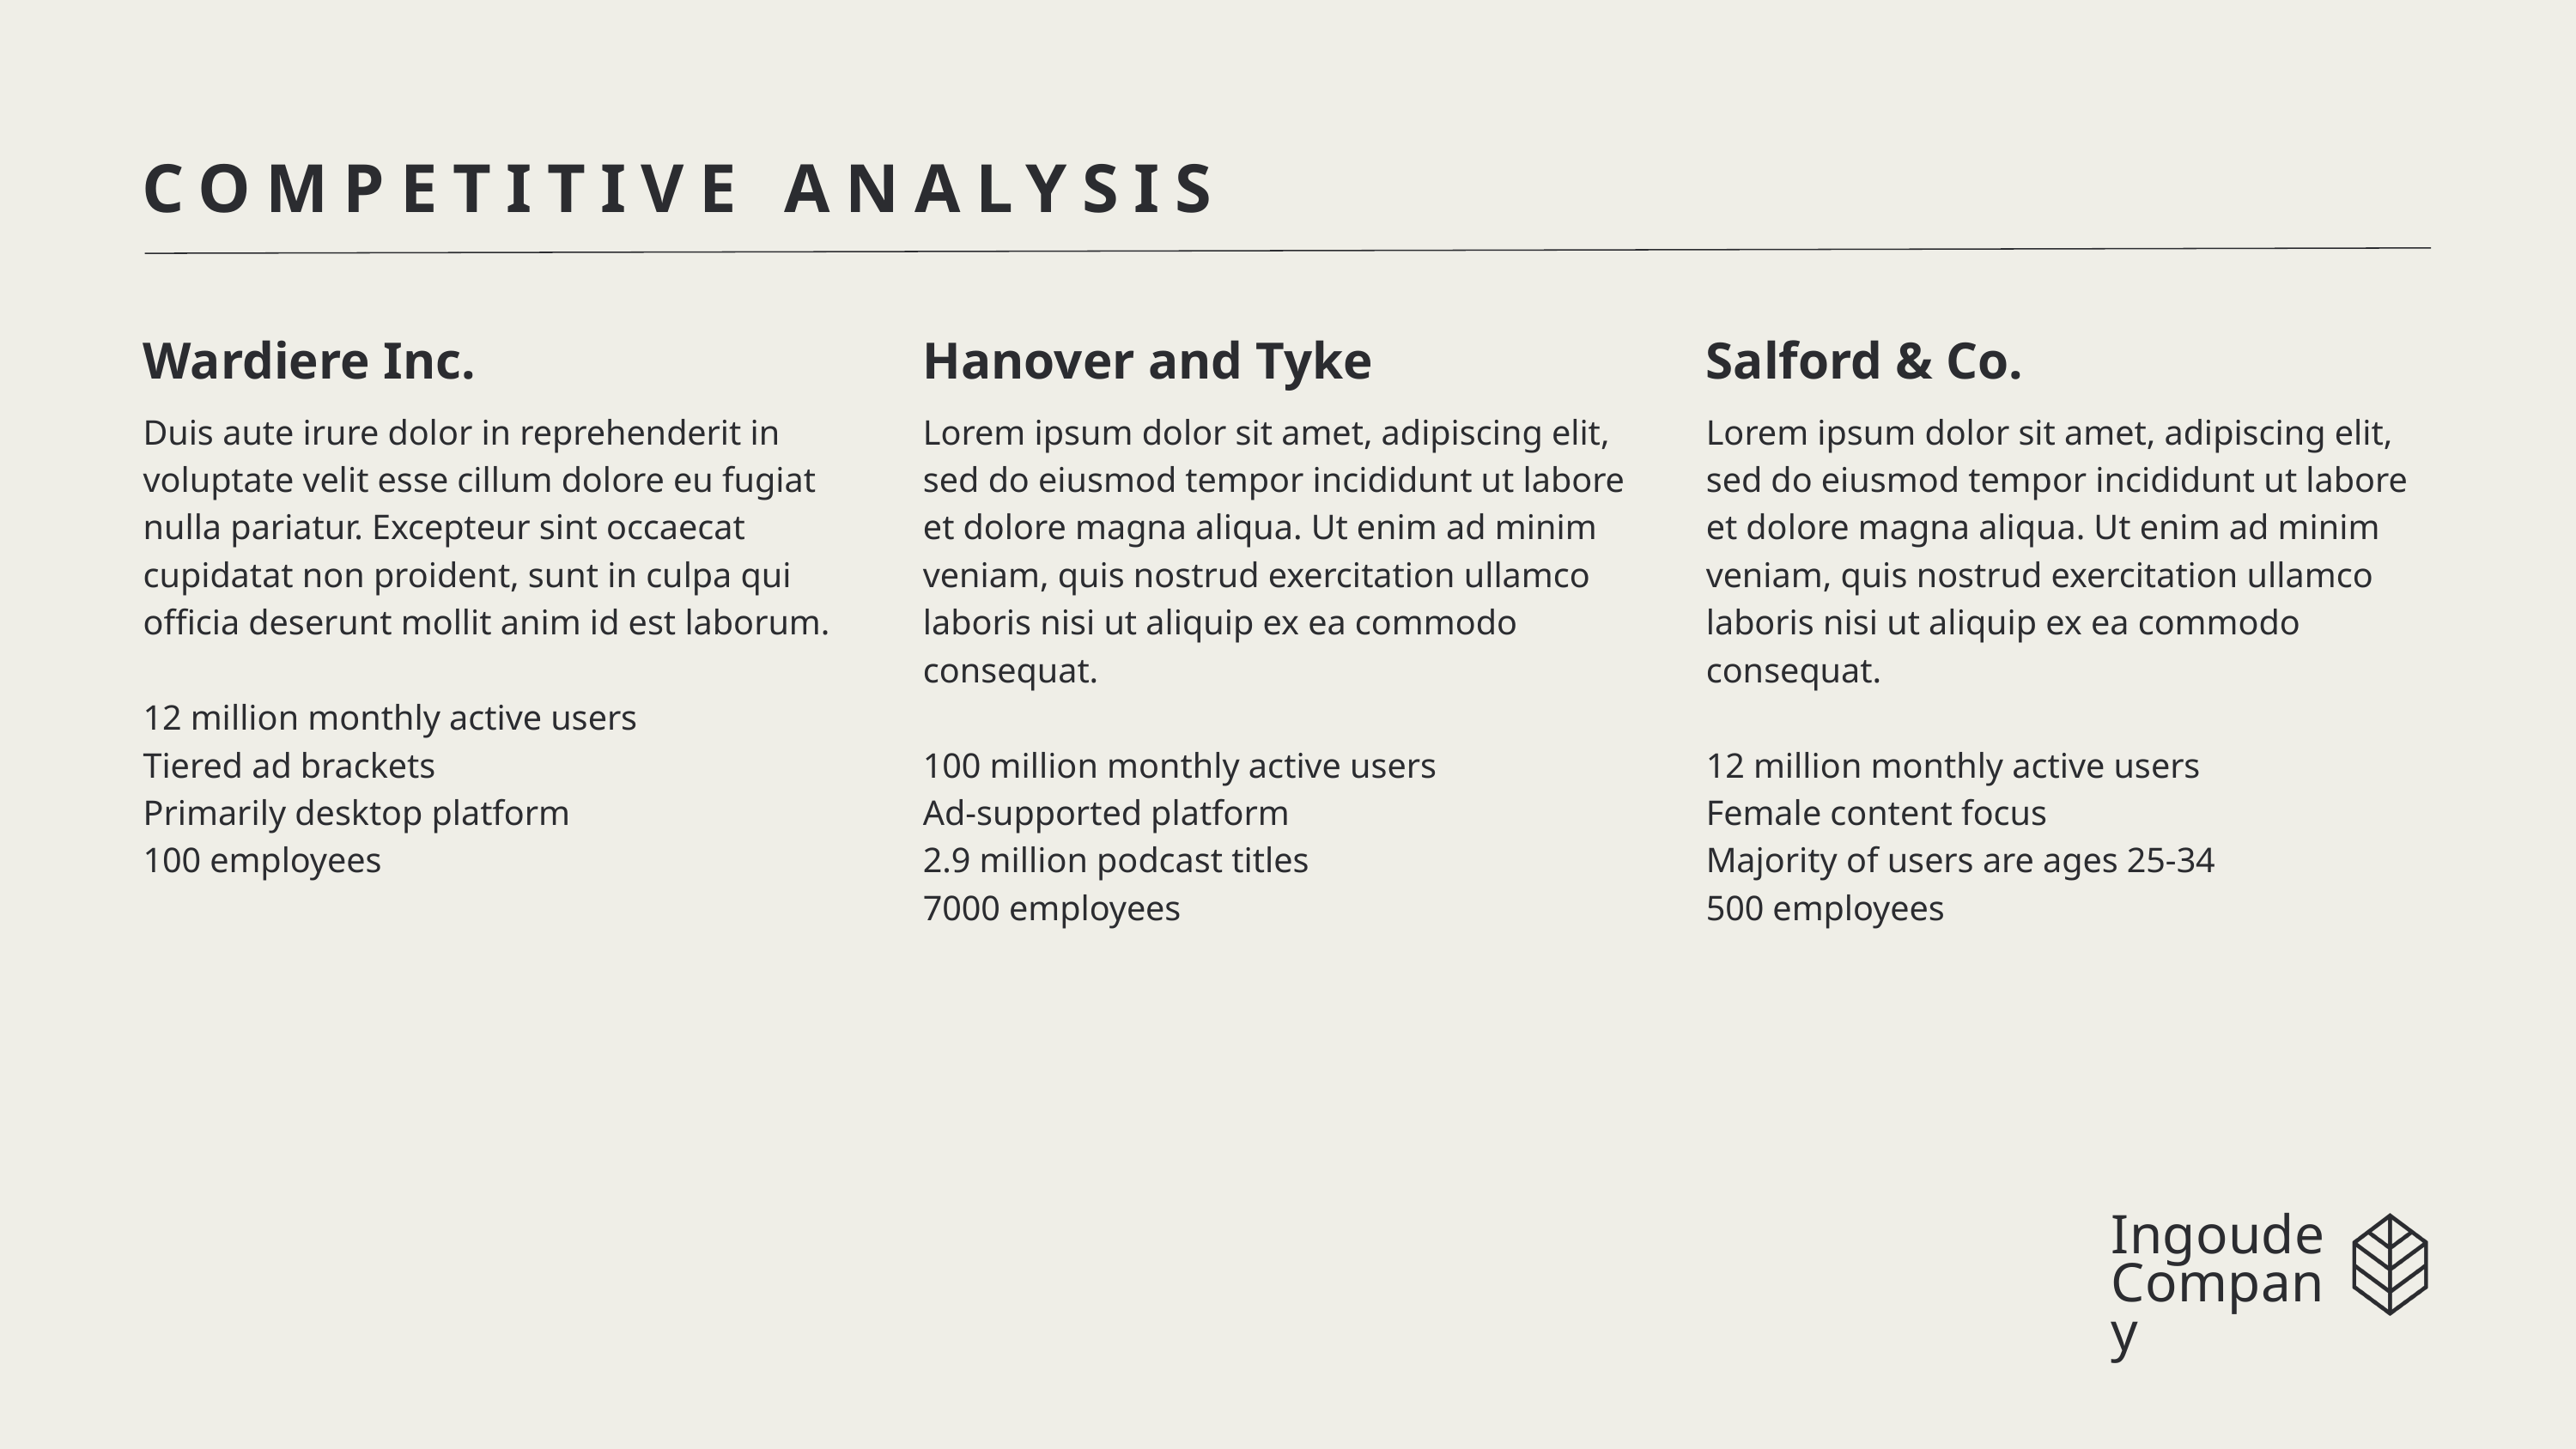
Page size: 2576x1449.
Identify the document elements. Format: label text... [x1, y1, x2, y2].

text_box [2352, 1213, 2428, 1316]
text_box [922, 325, 1649, 919]
text_box COMPETITIVE ANALYSIS [142, 132, 2428, 226]
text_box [143, 325, 869, 871]
text_box Ingoude Company [2111, 1215, 2349, 1361]
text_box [1705, 325, 2432, 919]
